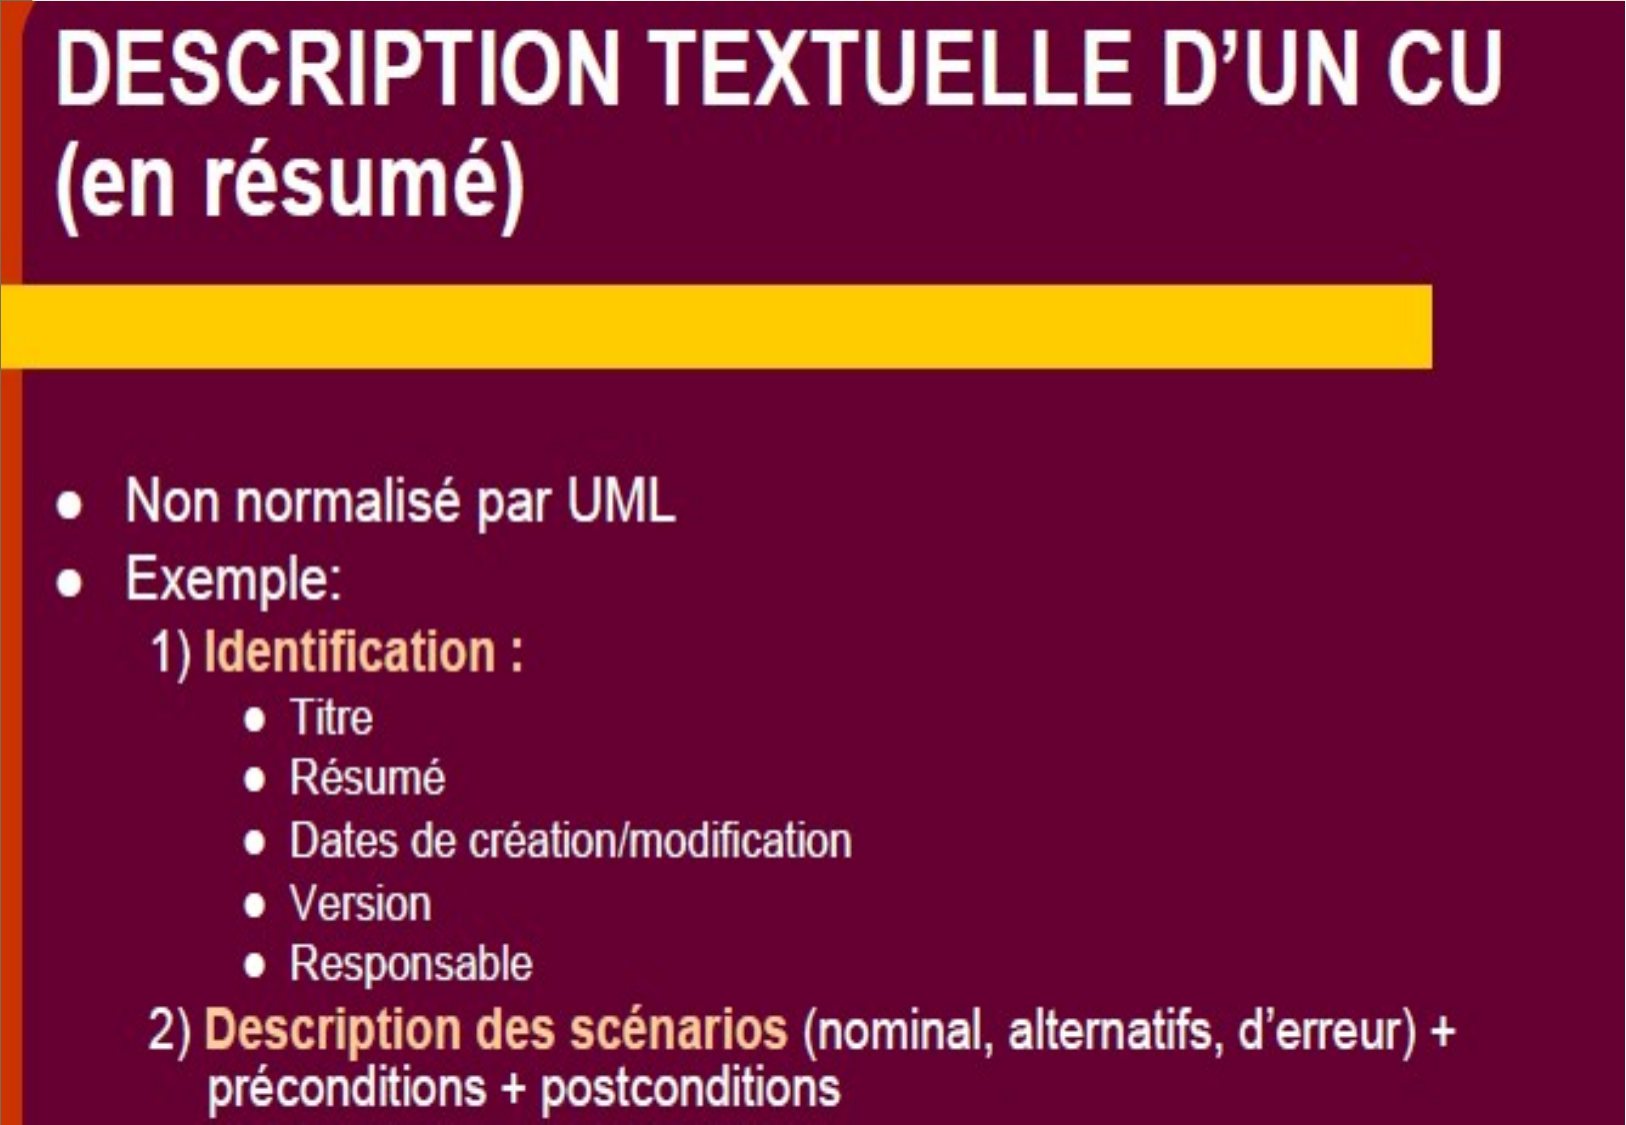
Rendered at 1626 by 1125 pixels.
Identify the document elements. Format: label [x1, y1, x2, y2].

text_box [0, 1, 1625, 1125]
